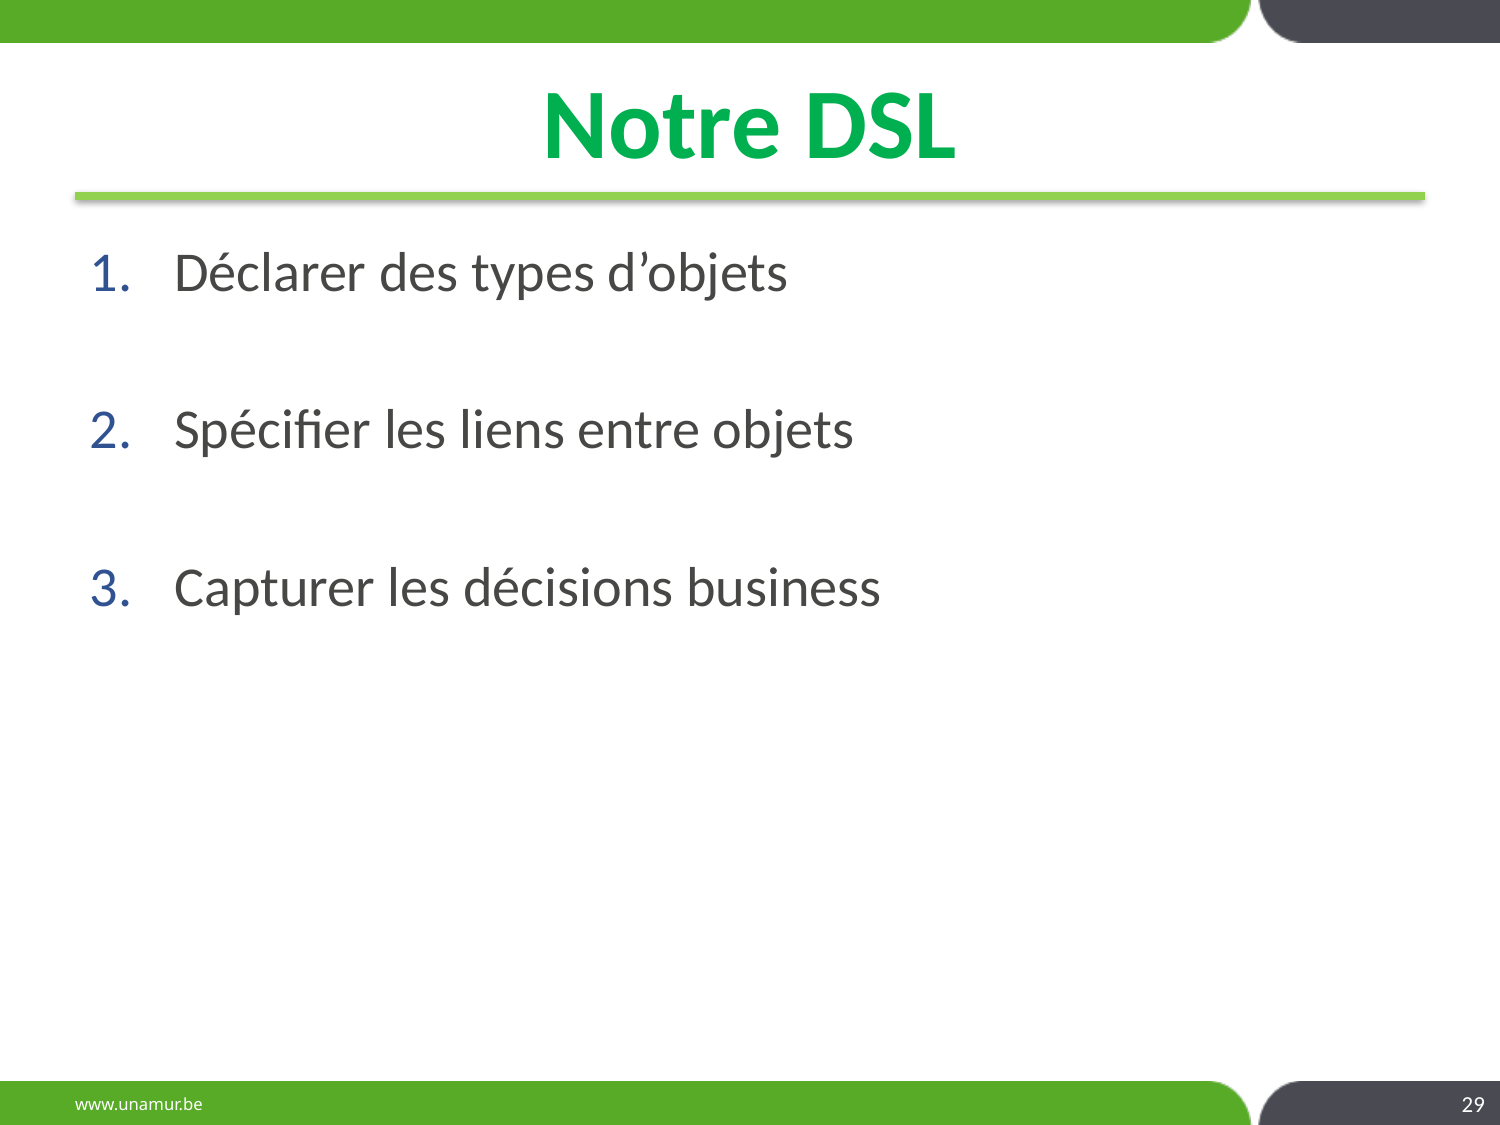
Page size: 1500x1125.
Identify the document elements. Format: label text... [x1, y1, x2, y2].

slide_number 29 [1267, 1081, 1500, 1125]
list Déclarer des types d’objets Spécifier les liens entre objets Capturer les décisions business [75, 227, 1425, 1058]
title Notre DSL [75, 50, 1425, 181]
